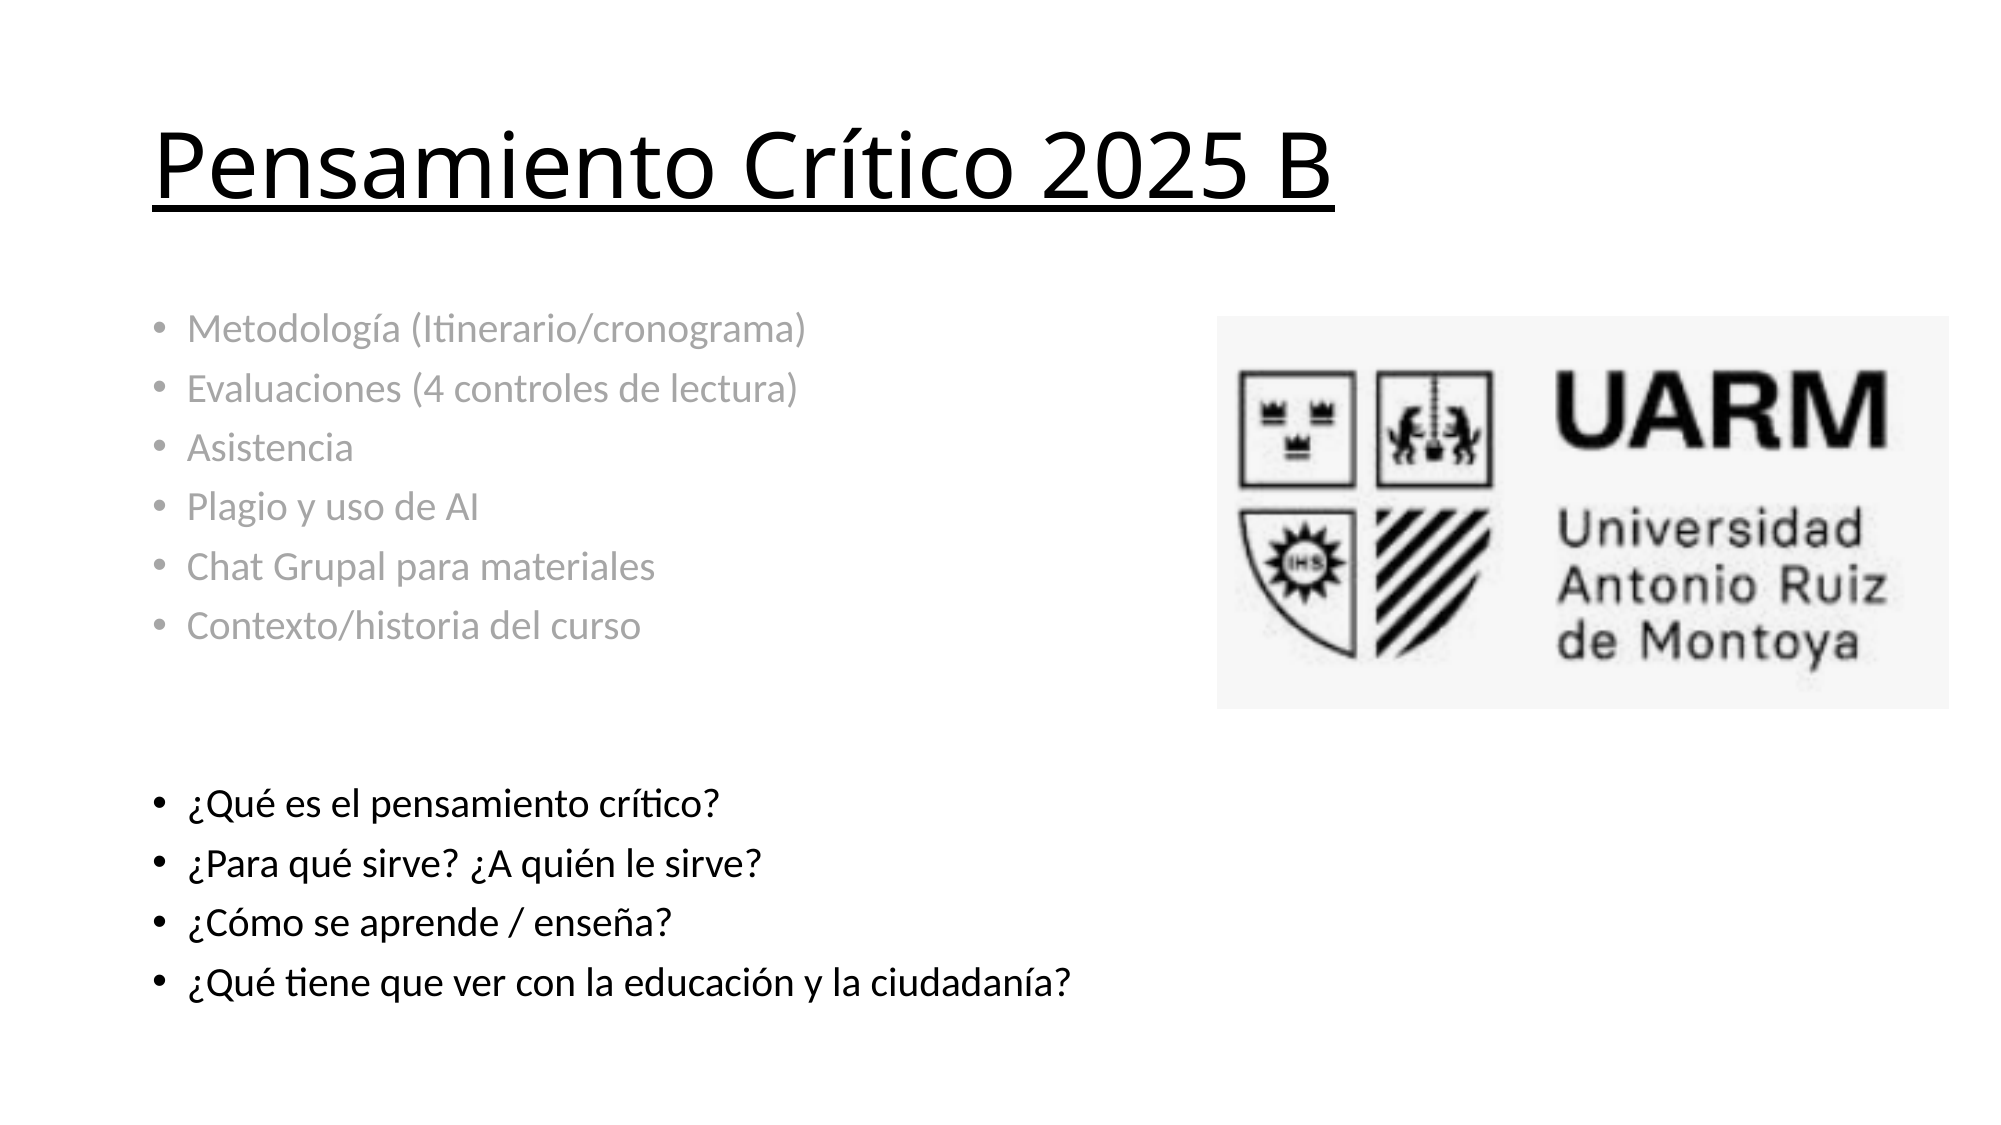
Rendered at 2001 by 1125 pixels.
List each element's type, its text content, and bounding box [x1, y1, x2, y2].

list Metodología (Itinerario/cronograma) Evaluaciones (4 controles de lectura) Asistencia Plagio y uso de AI Chat Grupal para materiales Contexto/historia del curso ¿Qué es el pensamiento crítico? ¿Para qué sirve? ¿A quién le sirve? ¿Cómo se aprende / enseña? ¿Qué tiene que ver con la educación y la ciudadanía? [137, 299, 1863, 1014]
title Pensamiento Crítico 2025 B [137, 59, 1863, 278]
picture [1216, 316, 1949, 709]
